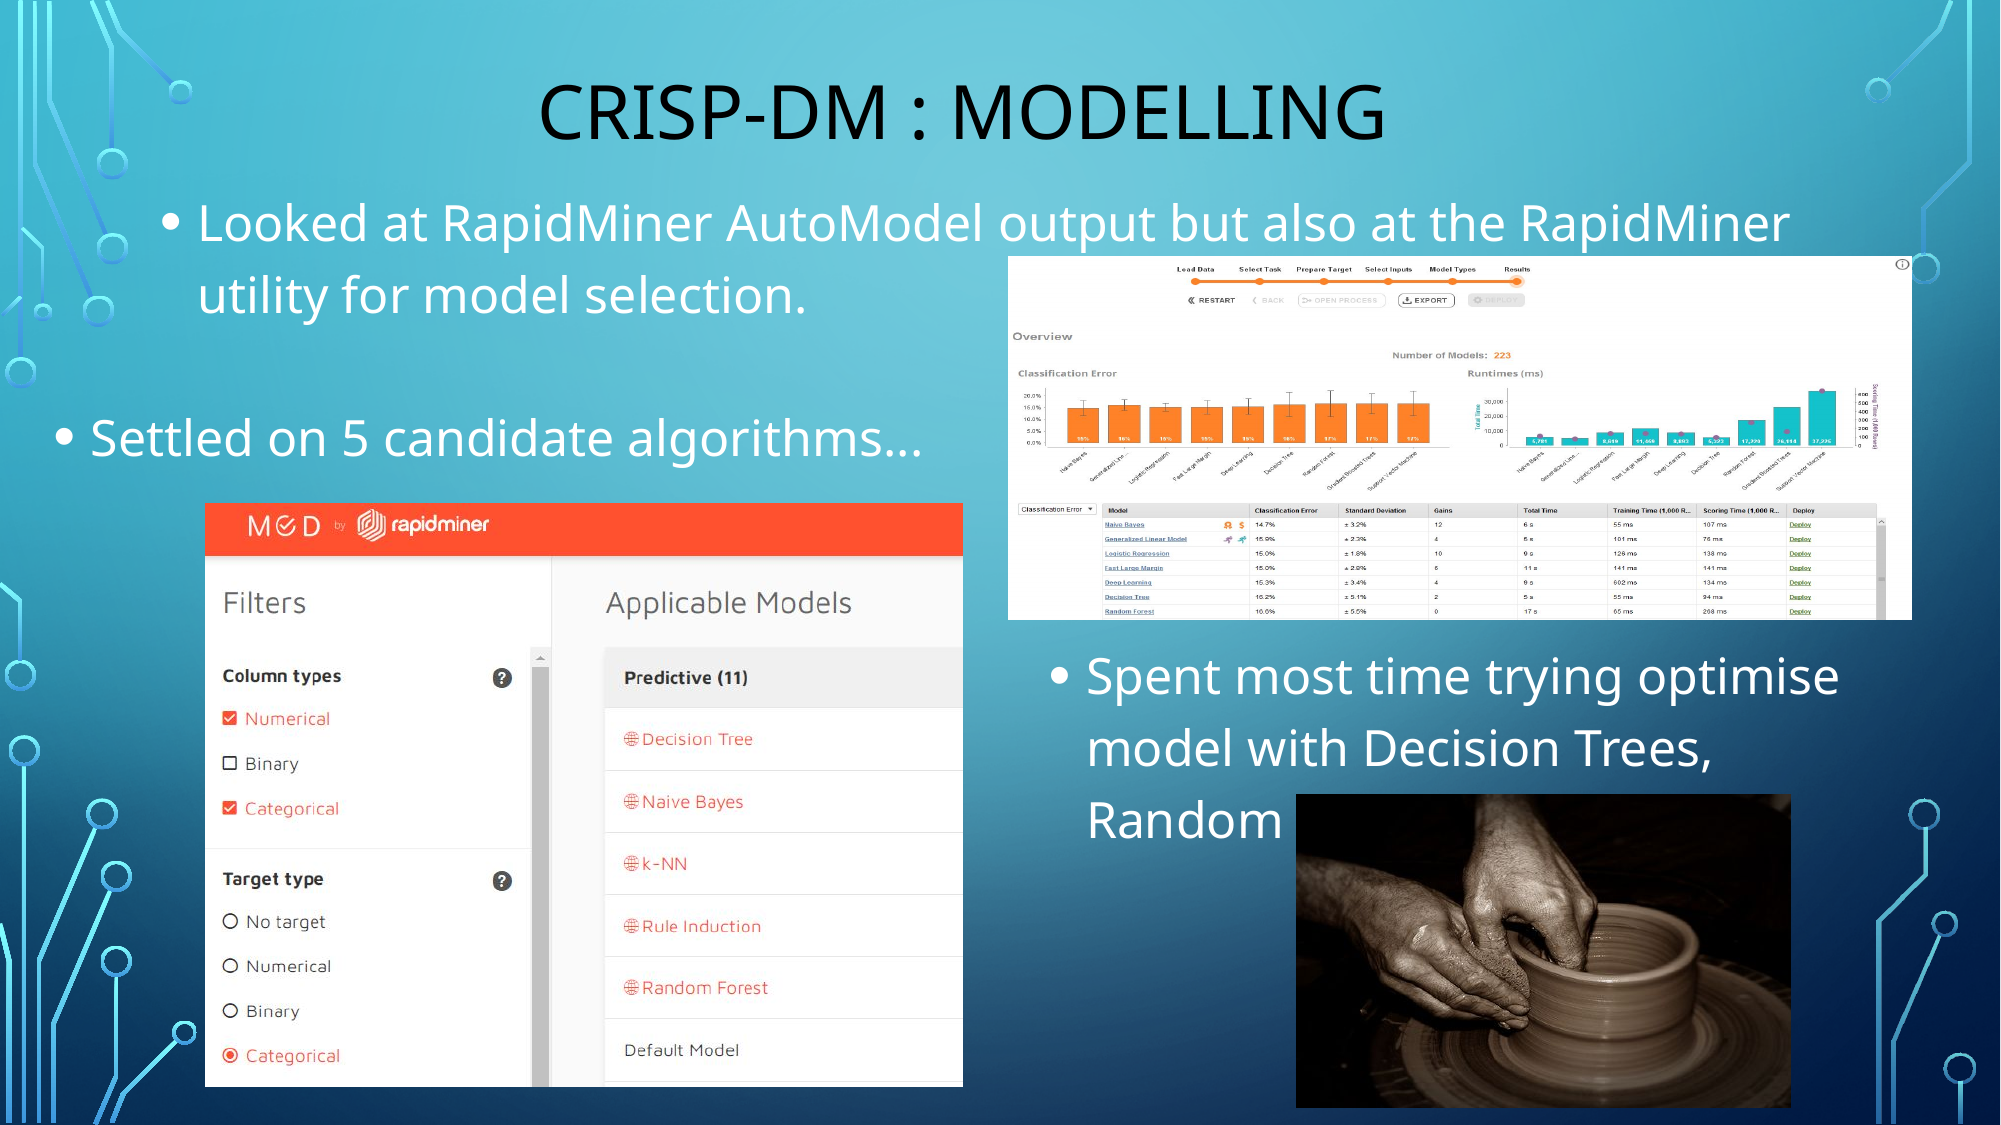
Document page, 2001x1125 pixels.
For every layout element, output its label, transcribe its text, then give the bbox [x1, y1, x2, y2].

picture [1296, 794, 1791, 1108]
text_box Looked at RapidMiner AutoModel output but also at the RapidMiner utility for model selection. [144, 171, 1923, 257]
picture [1008, 256, 1913, 621]
text_box Settled on 5 candidate algorithms... [38, 386, 1008, 472]
text_box Spent most time trying optimise model with Decision Trees, Random Forest and k-NN. [1033, 625, 1884, 711]
picture [204, 503, 963, 1087]
text_box CRISP-DM : Modelling [228, 38, 1698, 171]
